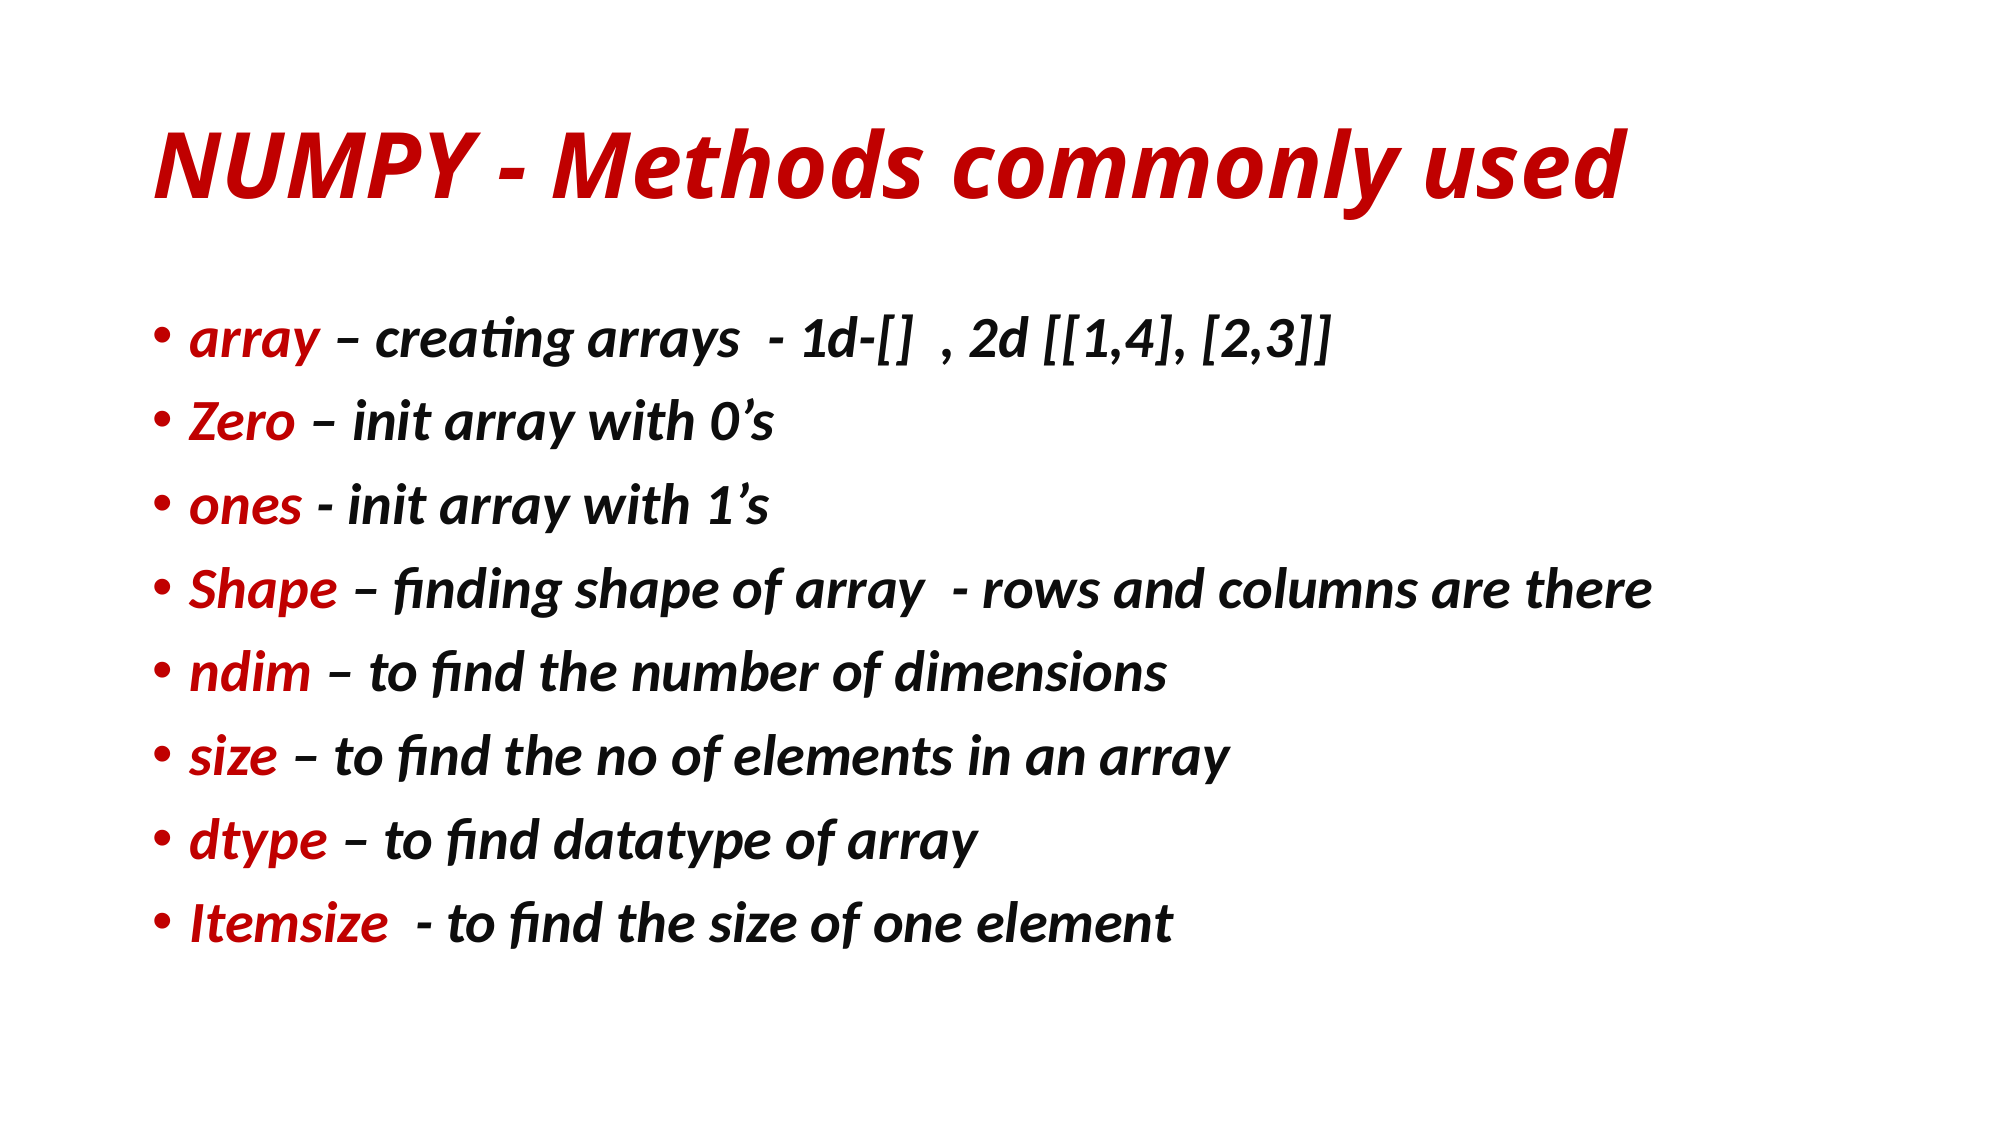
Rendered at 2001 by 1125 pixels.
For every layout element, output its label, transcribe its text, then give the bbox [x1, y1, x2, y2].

title NUMPY - Methods commonly used [137, 59, 1863, 278]
list array – creating arrays - 1d-[] , 2d [[1,4], [2,3]] Zero – init array with 0’s ones - init array with 1’s Shape – finding shape of array - rows and columns are there ndim – to find the number of dimensions size – to find the no of elements in an array dtype – to find datatype of array Itemsize - to find the size of one element [137, 299, 1863, 1014]
